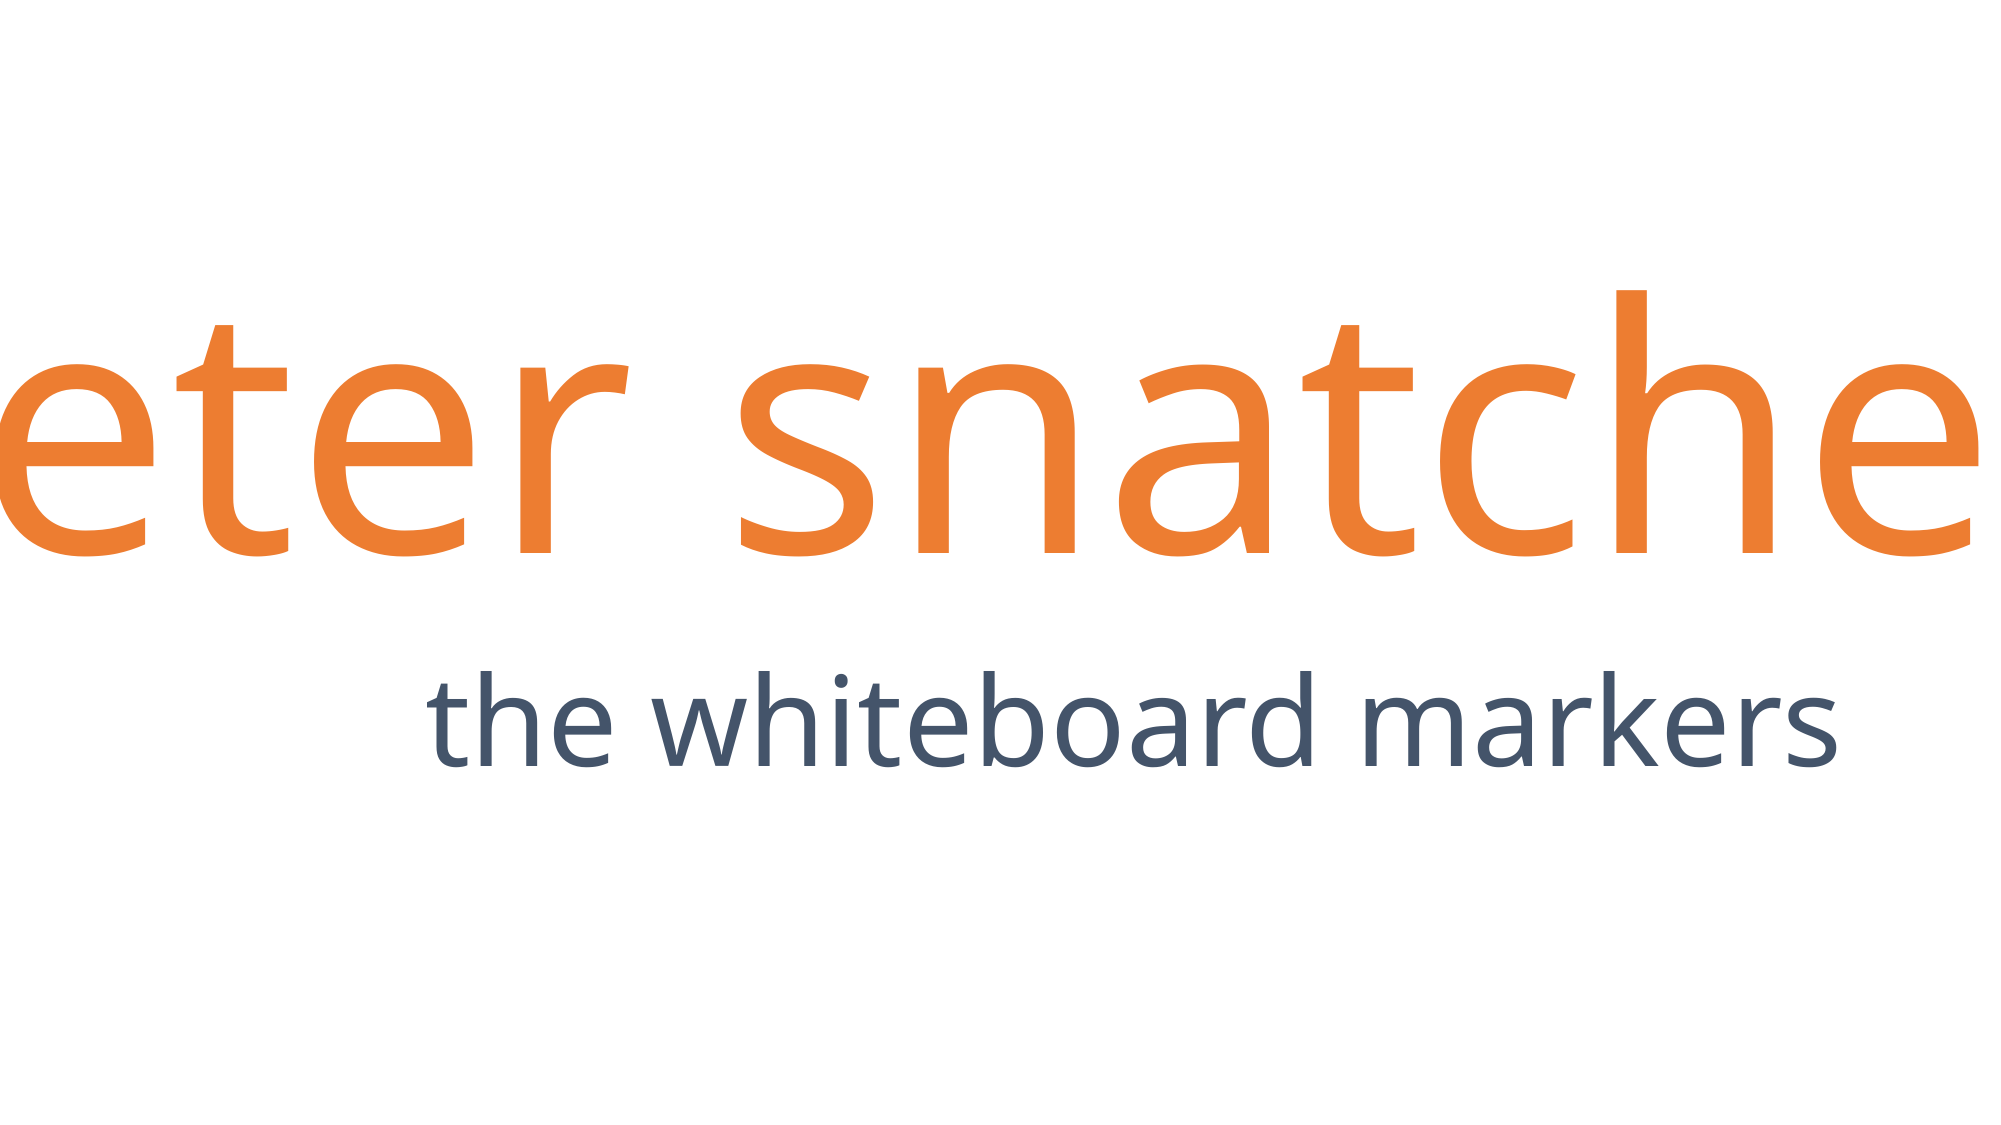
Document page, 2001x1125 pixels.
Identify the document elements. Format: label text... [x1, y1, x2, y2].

text_box the whiteboard markers [293, 633, 1859, 799]
text_box Peter snatches [0, 199, 2000, 630]
